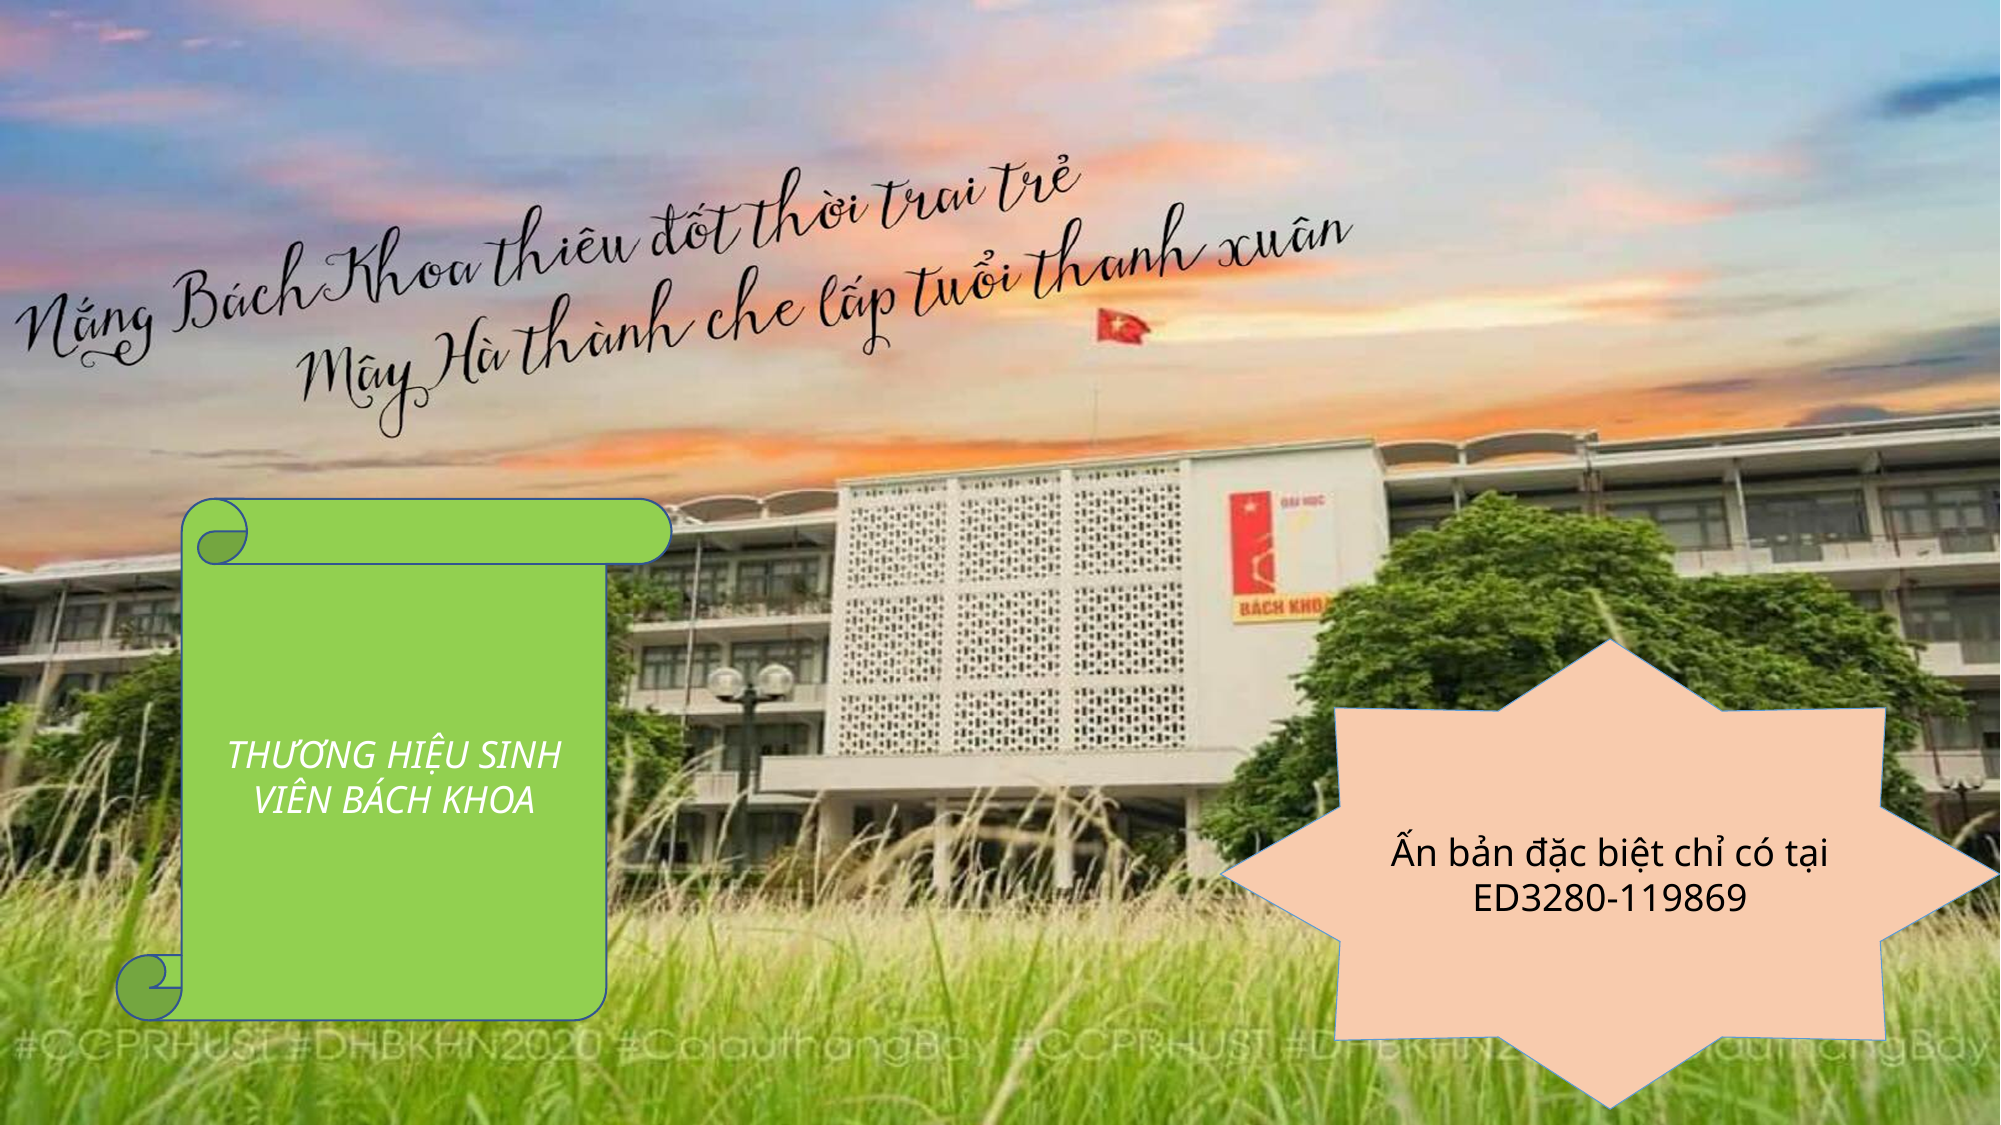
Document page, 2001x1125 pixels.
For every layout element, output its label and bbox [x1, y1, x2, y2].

list [0, 0, 2000, 1125]
